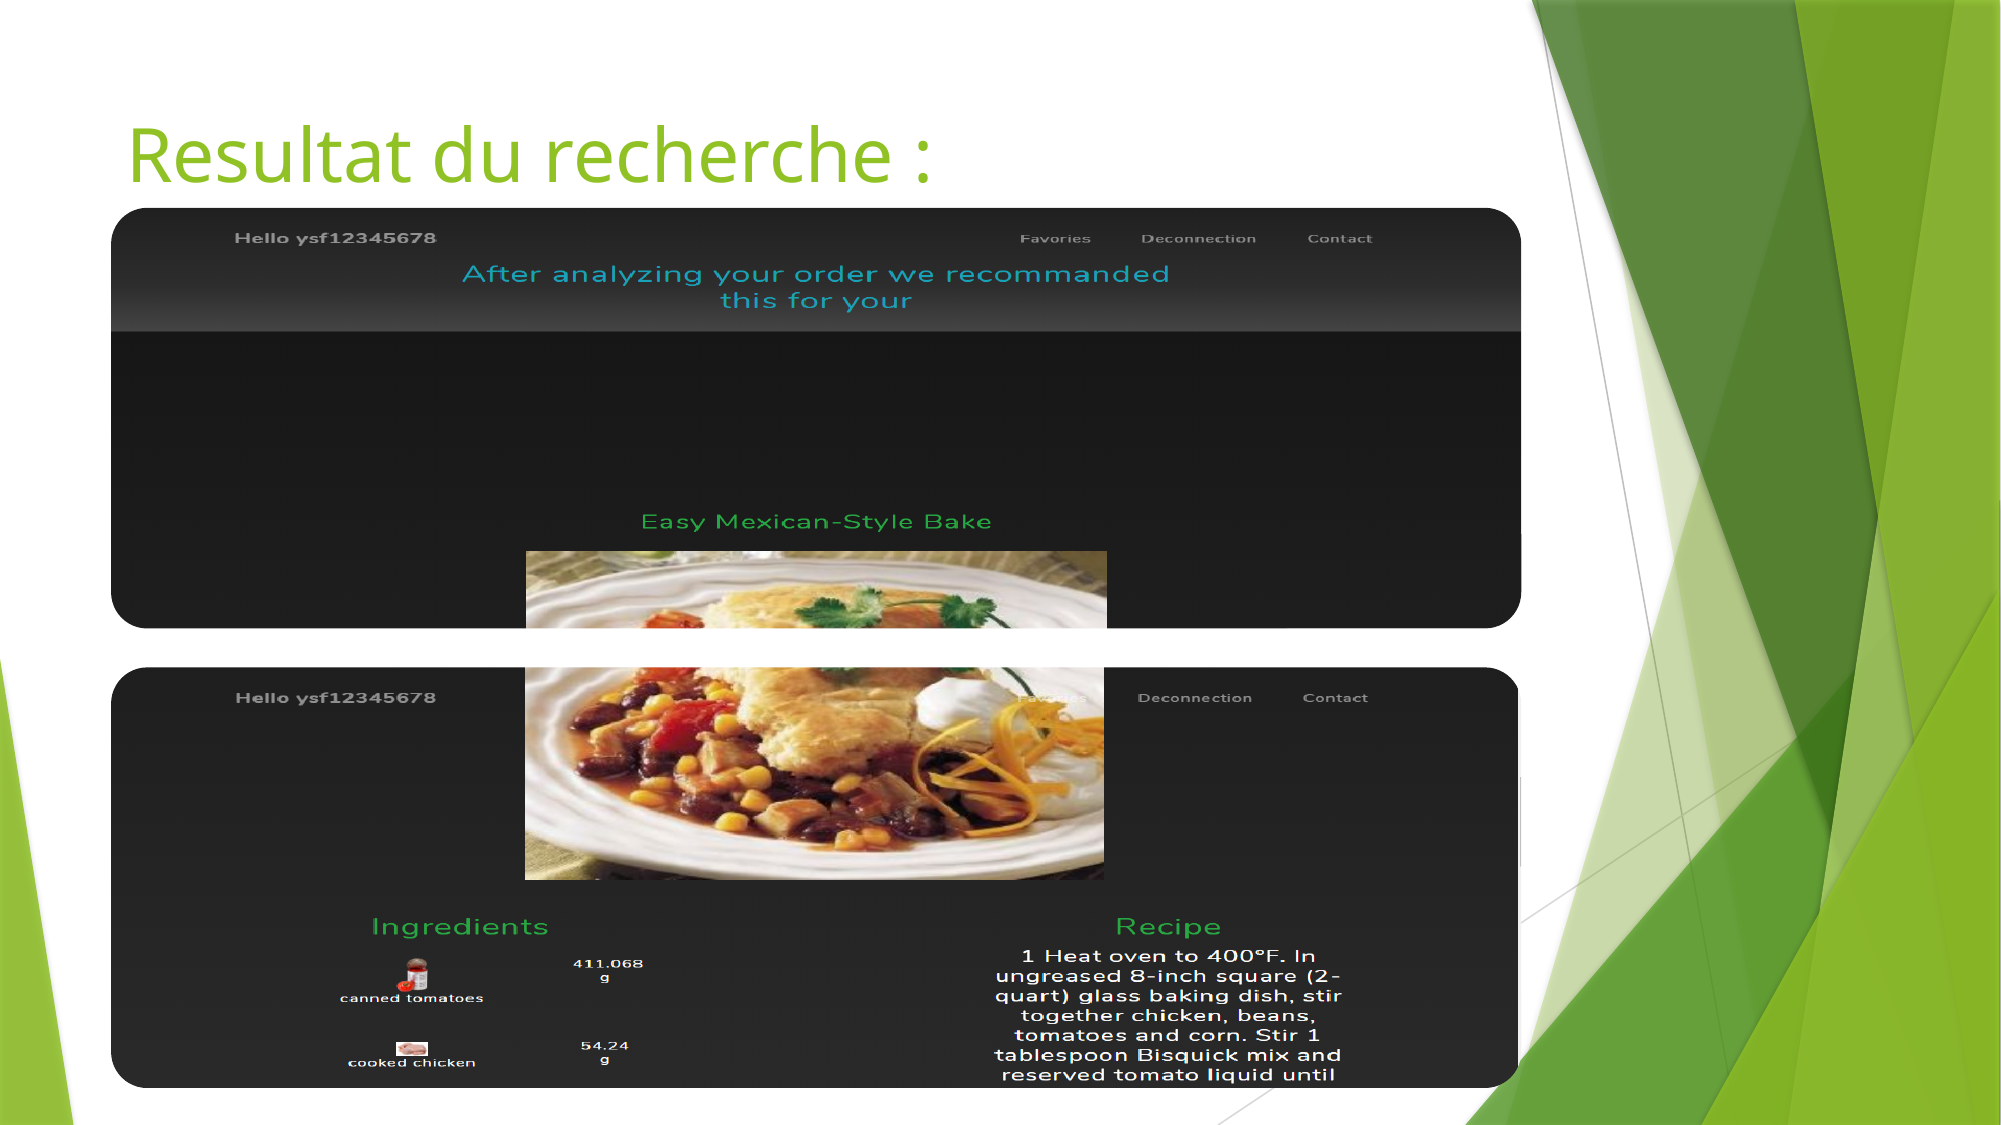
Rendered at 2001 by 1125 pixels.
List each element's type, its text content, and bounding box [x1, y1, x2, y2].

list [110, 207, 1522, 629]
title Resultat du recherche : [111, 99, 1522, 207]
picture [110, 666, 1522, 1089]
